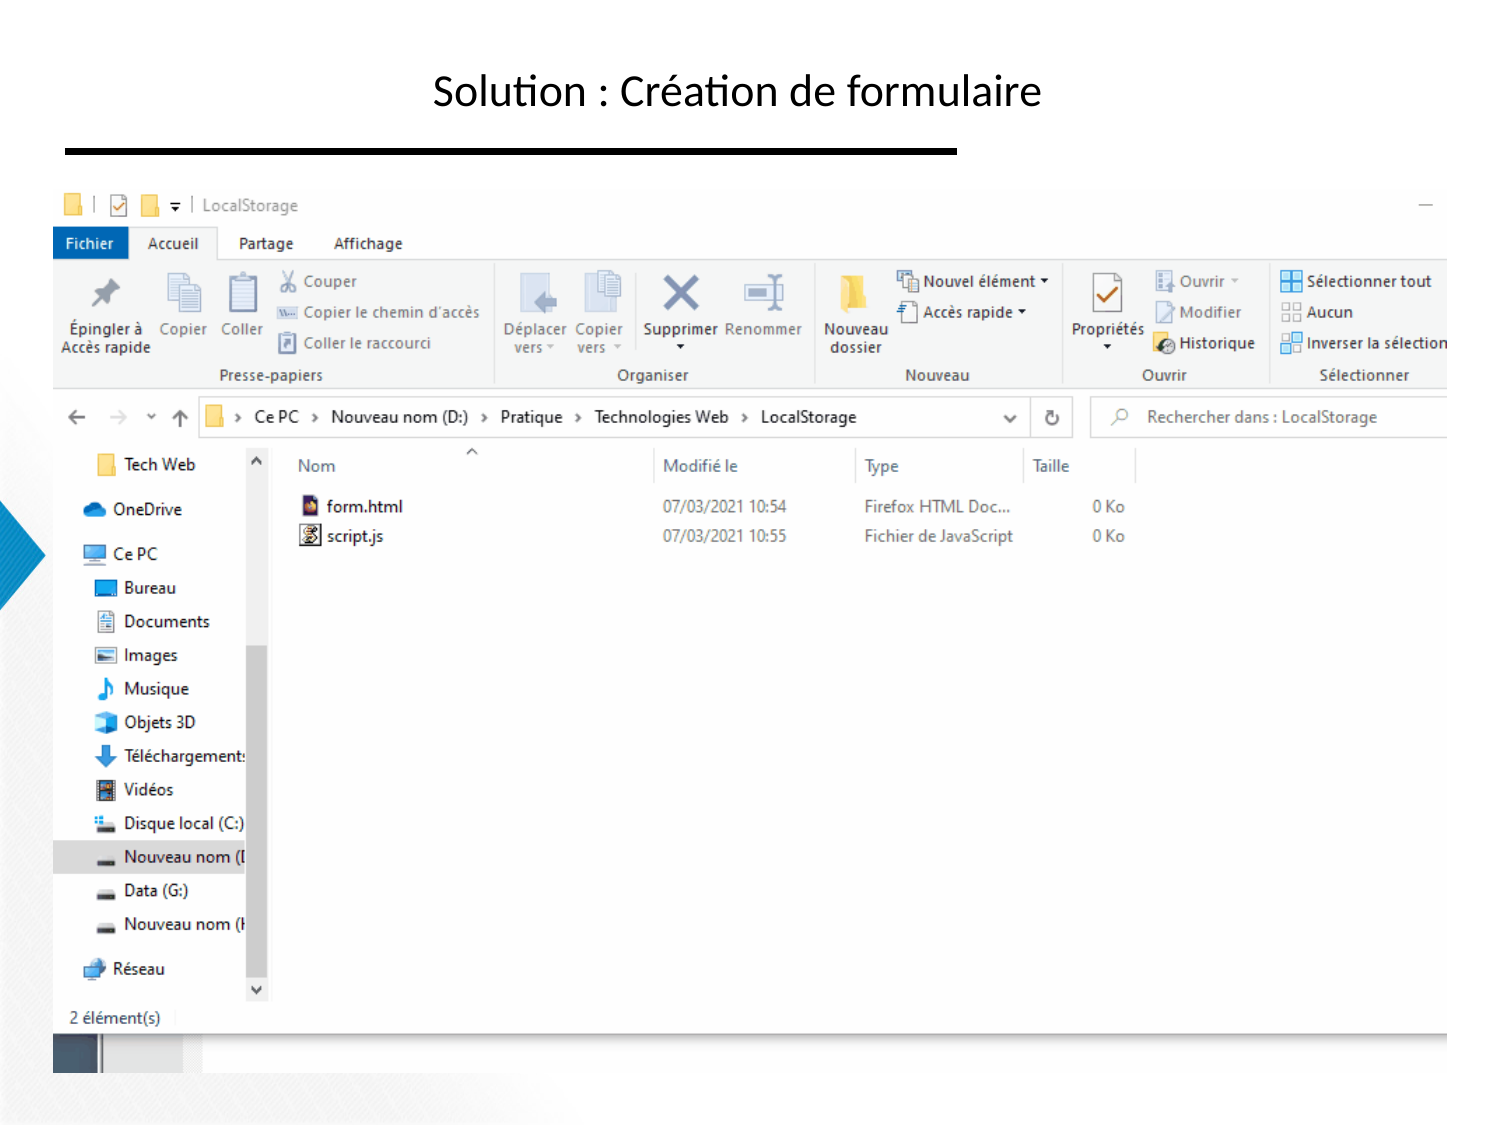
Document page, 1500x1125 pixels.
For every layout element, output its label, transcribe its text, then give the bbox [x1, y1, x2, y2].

picture [0, 0, 1500, 1125]
title Solution : Création de formulaire [41, 52, 1436, 124]
